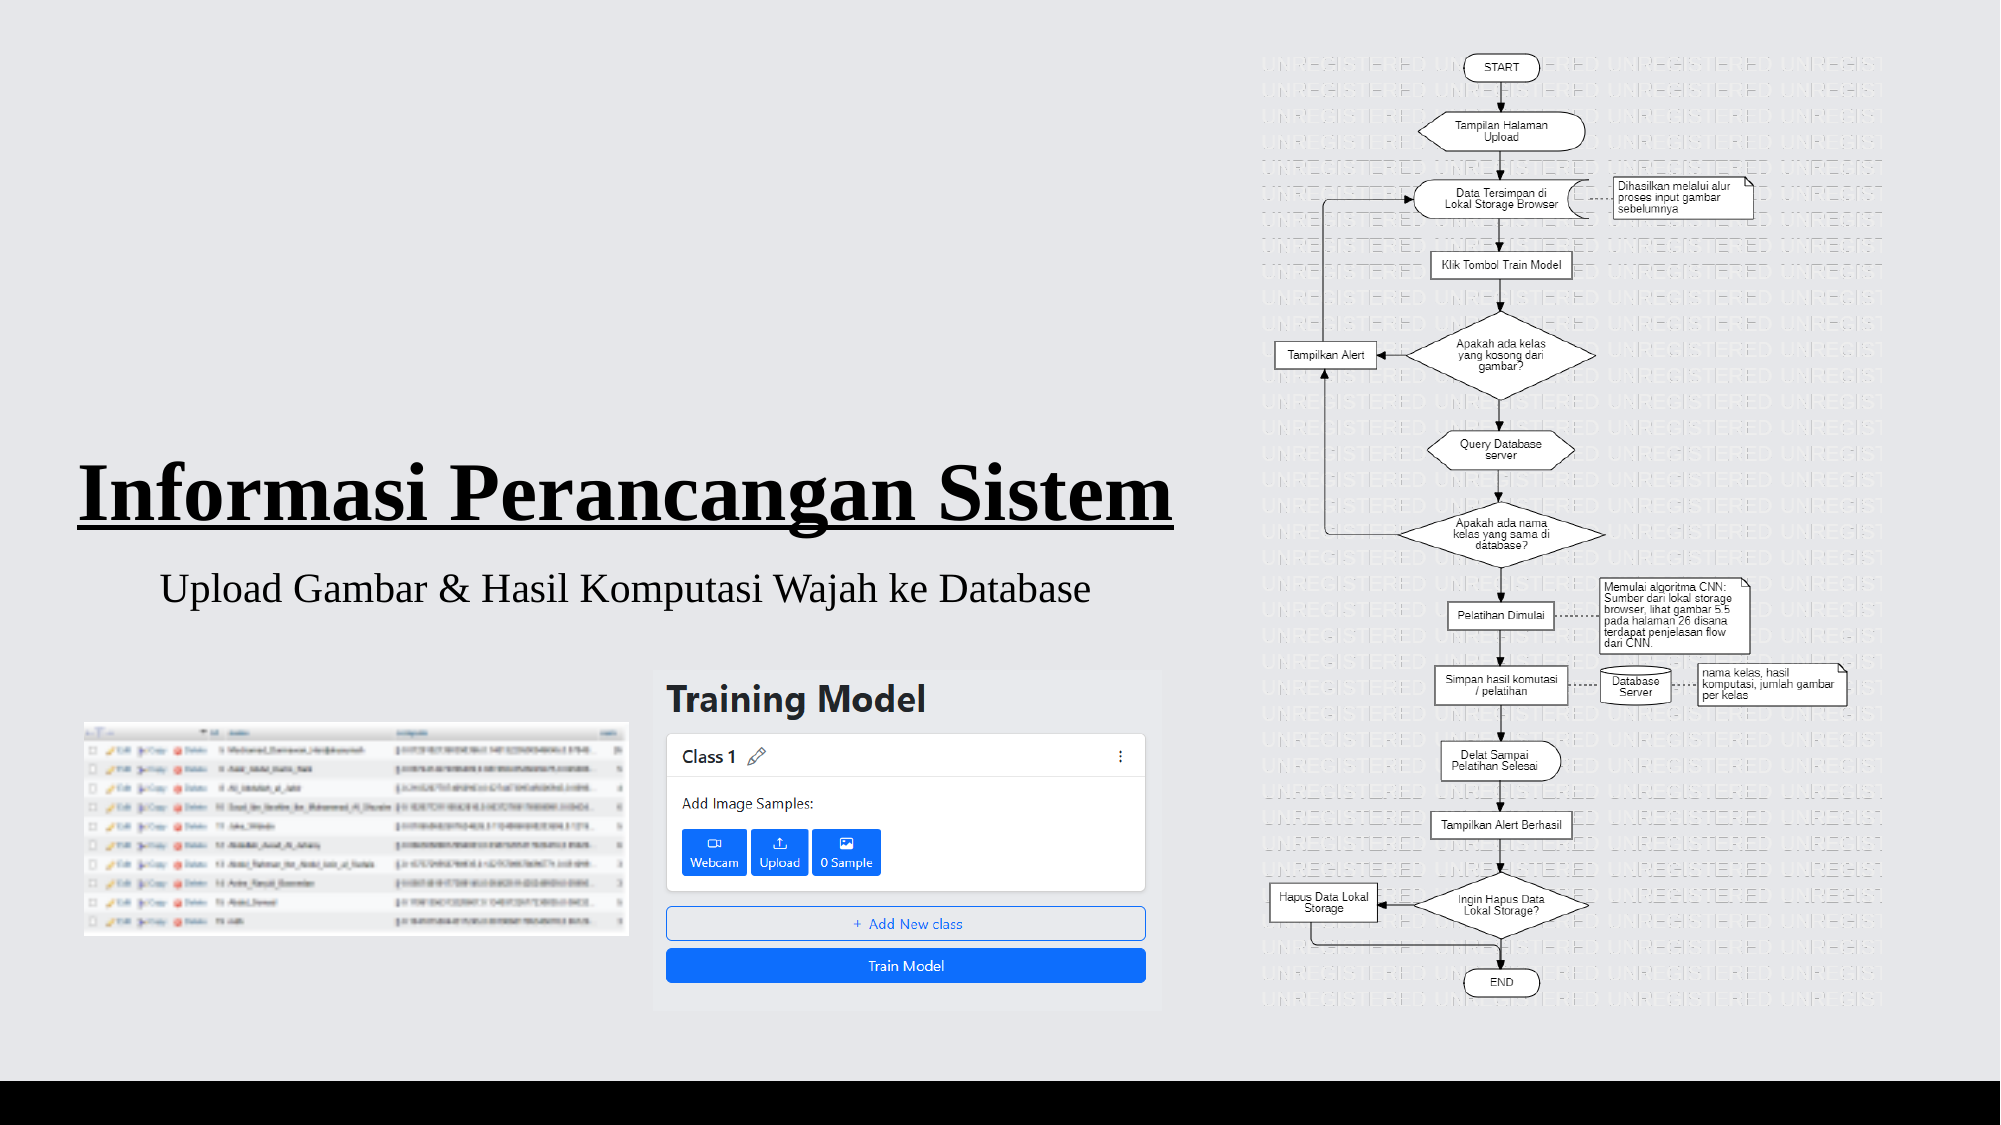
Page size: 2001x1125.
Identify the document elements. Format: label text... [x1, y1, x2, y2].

title Informasi Perancangan Sistem [18, 429, 1234, 528]
picture [84, 722, 629, 936]
text_box [0, 1080, 2000, 1125]
picture [1261, 45, 1882, 1031]
picture [653, 670, 1162, 1011]
subtitle Upload Gambar & Hasil Komputasi Wajah ke Database [18, 528, 1234, 637]
